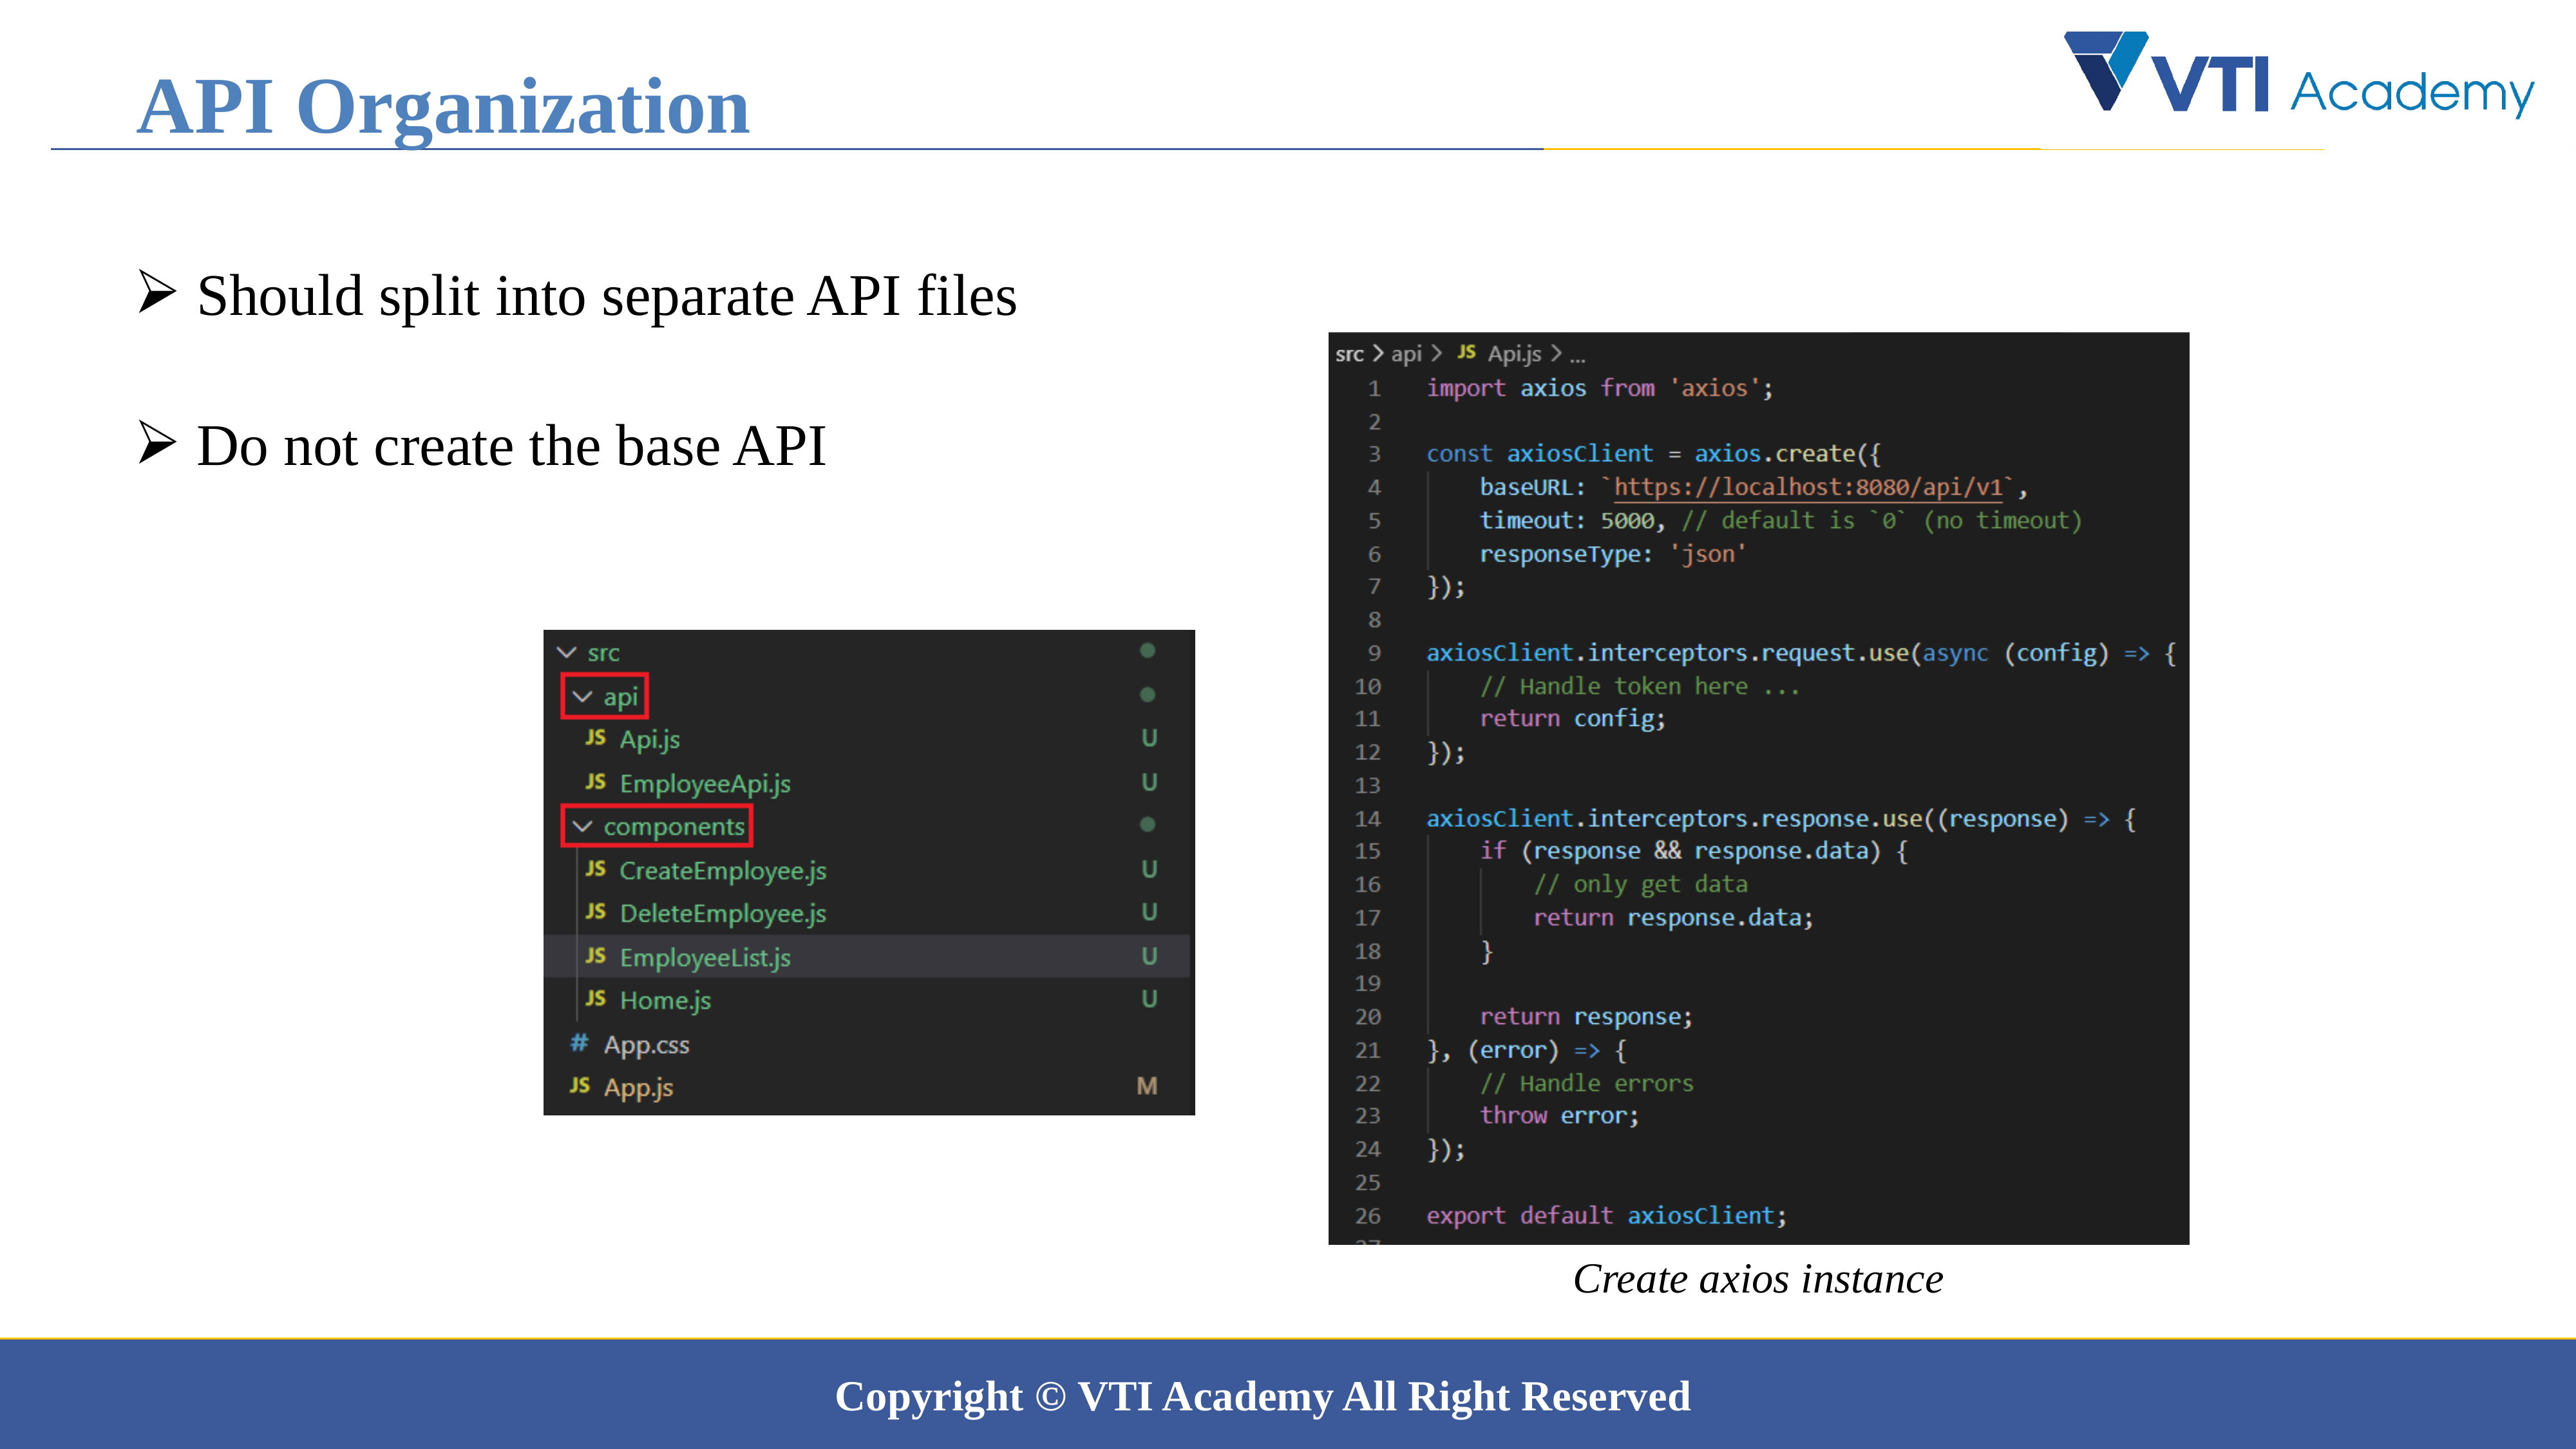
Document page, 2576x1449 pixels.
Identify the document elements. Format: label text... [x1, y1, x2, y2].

text_box API Organization [126, 44, 1200, 157]
text_box Create axios instance [1557, 1251, 1961, 1306]
picture [1329, 332, 2190, 1245]
picture [543, 629, 1195, 1115]
picture [2034, 0, 2576, 149]
text_box Should split into separate API files Do not create the base API [126, 251, 1200, 527]
